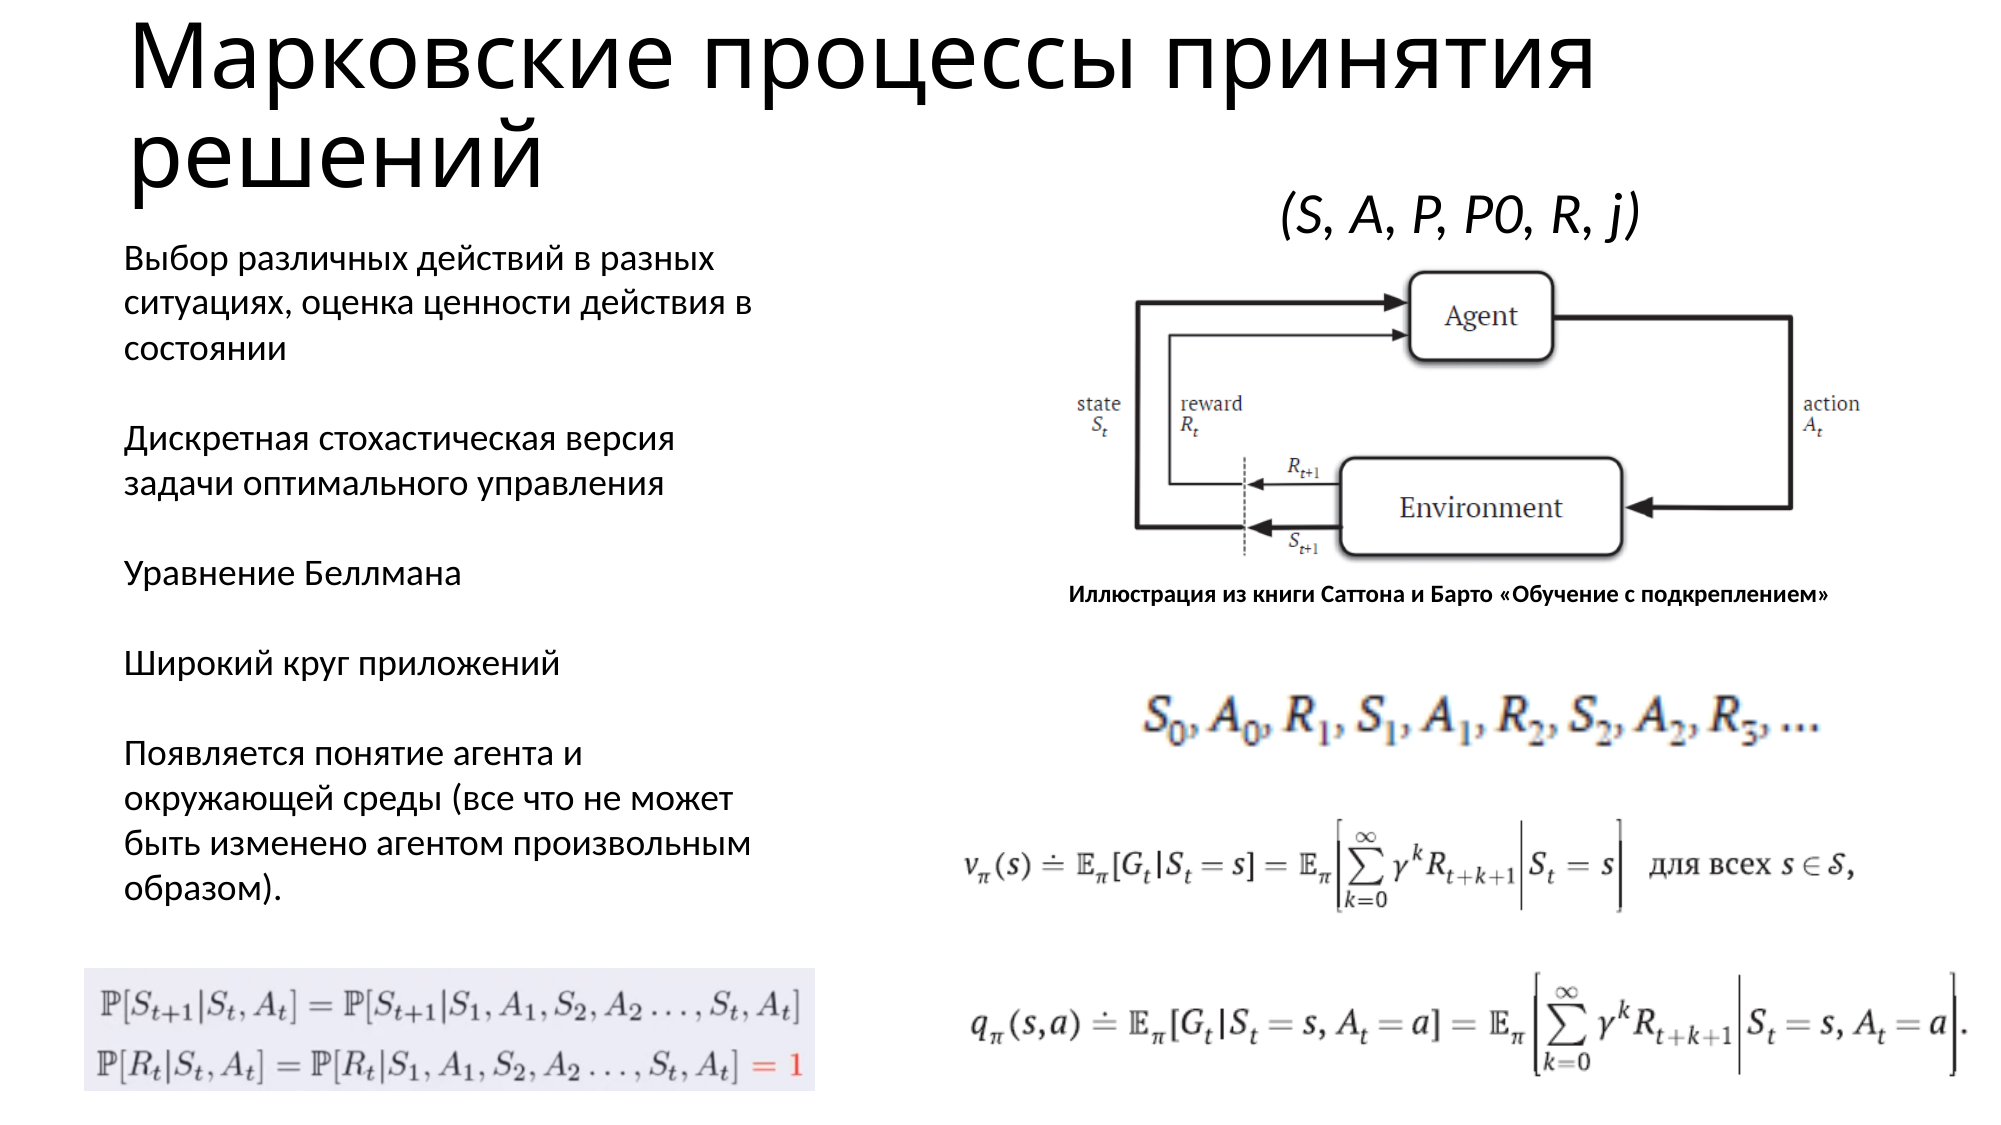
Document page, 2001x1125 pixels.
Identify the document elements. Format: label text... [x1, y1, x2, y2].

picture [1058, 240, 1877, 579]
picture [83, 968, 815, 1091]
picture [941, 943, 1982, 1091]
text_box (S, A, P, P0, R, j) [1263, 167, 1789, 240]
picture [941, 786, 1894, 920]
title Марковские процессы принятия решений [112, 34, 1838, 182]
text_box Выбор различных действий в разных ситуациях, оценка ценности действия в состоянии Дискретная стохастическая версия задачи оптимального управления Уравнение Беллмана Широкий круг приложений Появляется понятие агента и окружающей среды (все что не может быть изменено агентом произвольным образом). [109, 225, 806, 960]
text_box Иллюстрация из книги Саттона и Барто «Обучение с подкреплением» [999, 569, 1901, 615]
picture [1118, 643, 1875, 765]
